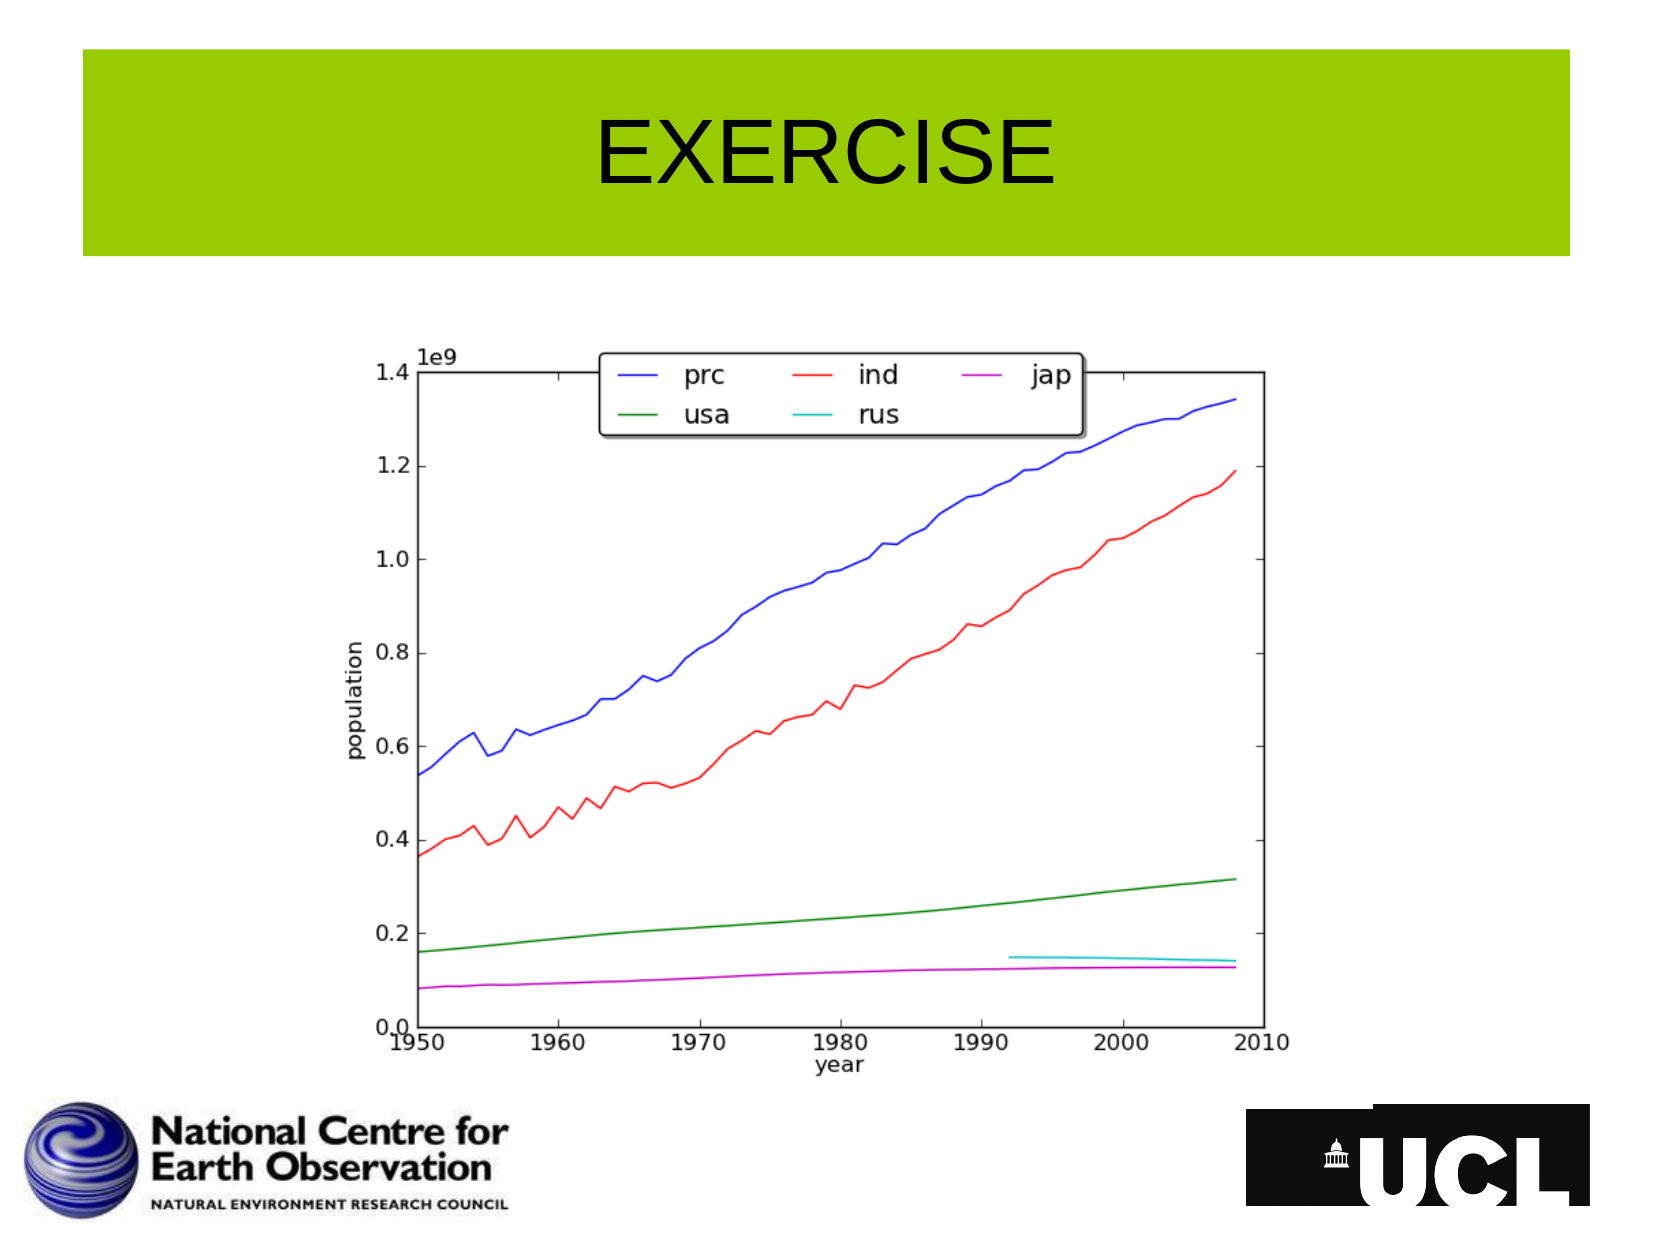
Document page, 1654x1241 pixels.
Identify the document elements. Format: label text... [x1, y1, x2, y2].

picture [23, 289, 1590, 1223]
title EXERCISE [82, 49, 1571, 257]
